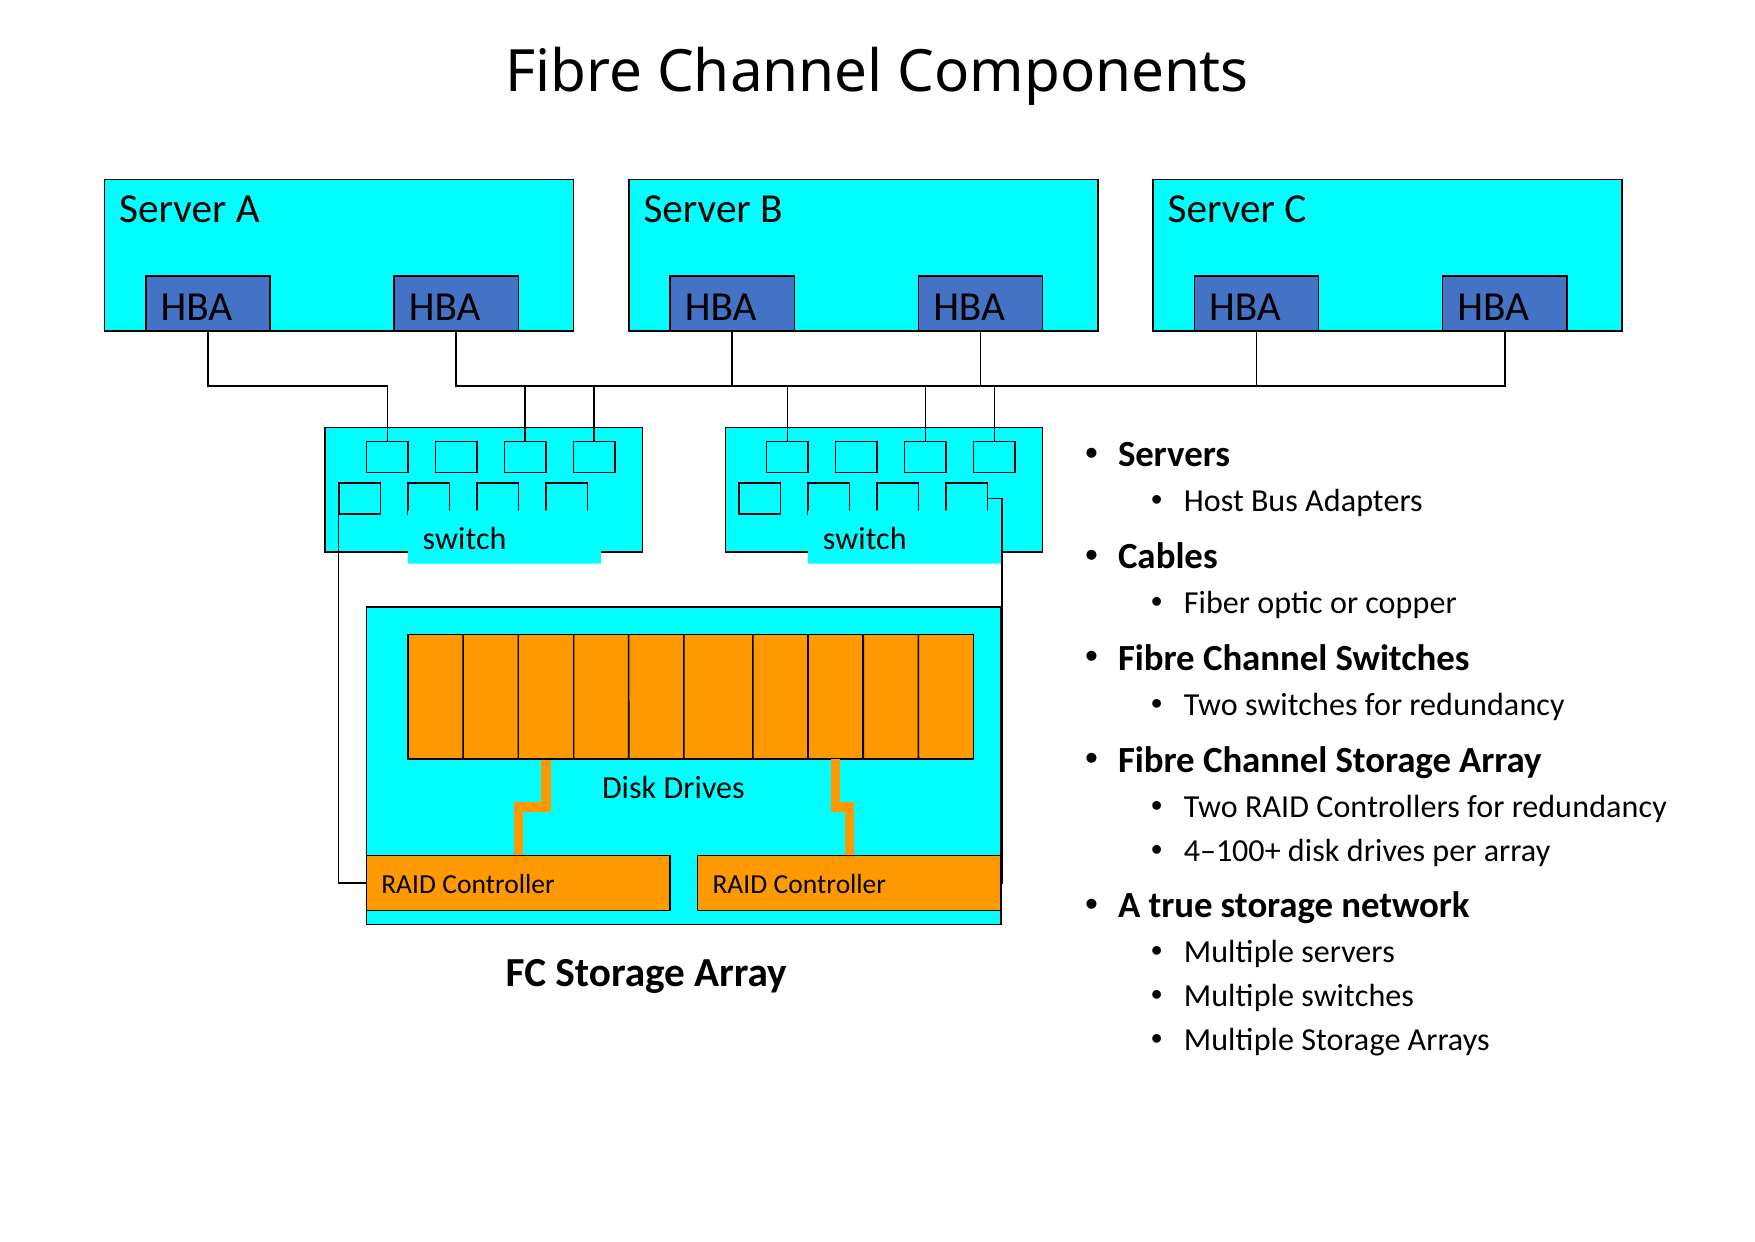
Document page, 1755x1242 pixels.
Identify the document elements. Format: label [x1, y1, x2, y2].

text_box [490, 938, 905, 1003]
title [120, 0, 1634, 149]
text_box [104, 55, 1098, 925]
list [1070, 427, 1705, 1073]
text_box [1152, 130, 1623, 642]
